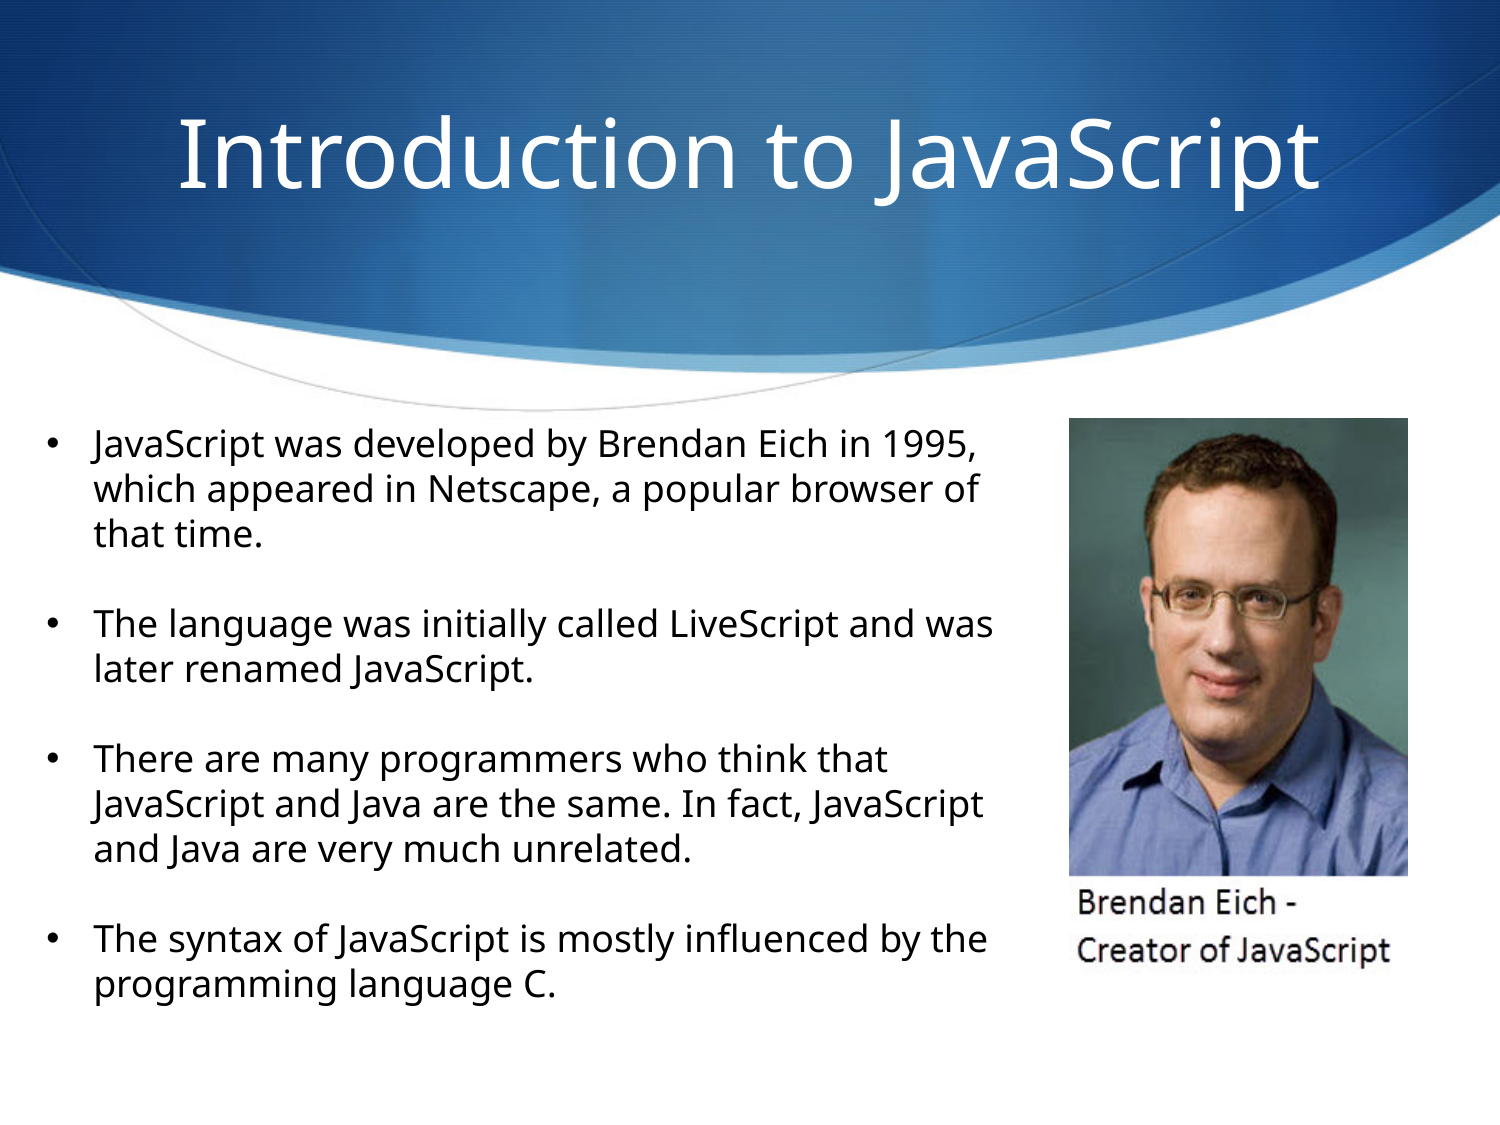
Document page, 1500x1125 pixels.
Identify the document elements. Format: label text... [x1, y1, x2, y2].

text_box JavaScript was developed by Brendan Eich in 1995, which appeared in Netscape, a popular browser of that time. The language was initially called LiveScript and was later renamed JavaScript. There are many programmers who think that JavaScript and Java are the same. In fact, JavaScript and Java are very much unrelated. The syntax of JavaScript is mostly influenced by the programming language C. [31, 412, 1013, 1058]
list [1063, 417, 1426, 980]
title Introduction to JavaScript [75, 56, 1425, 245]
picture [0, 0, 1500, 1125]
